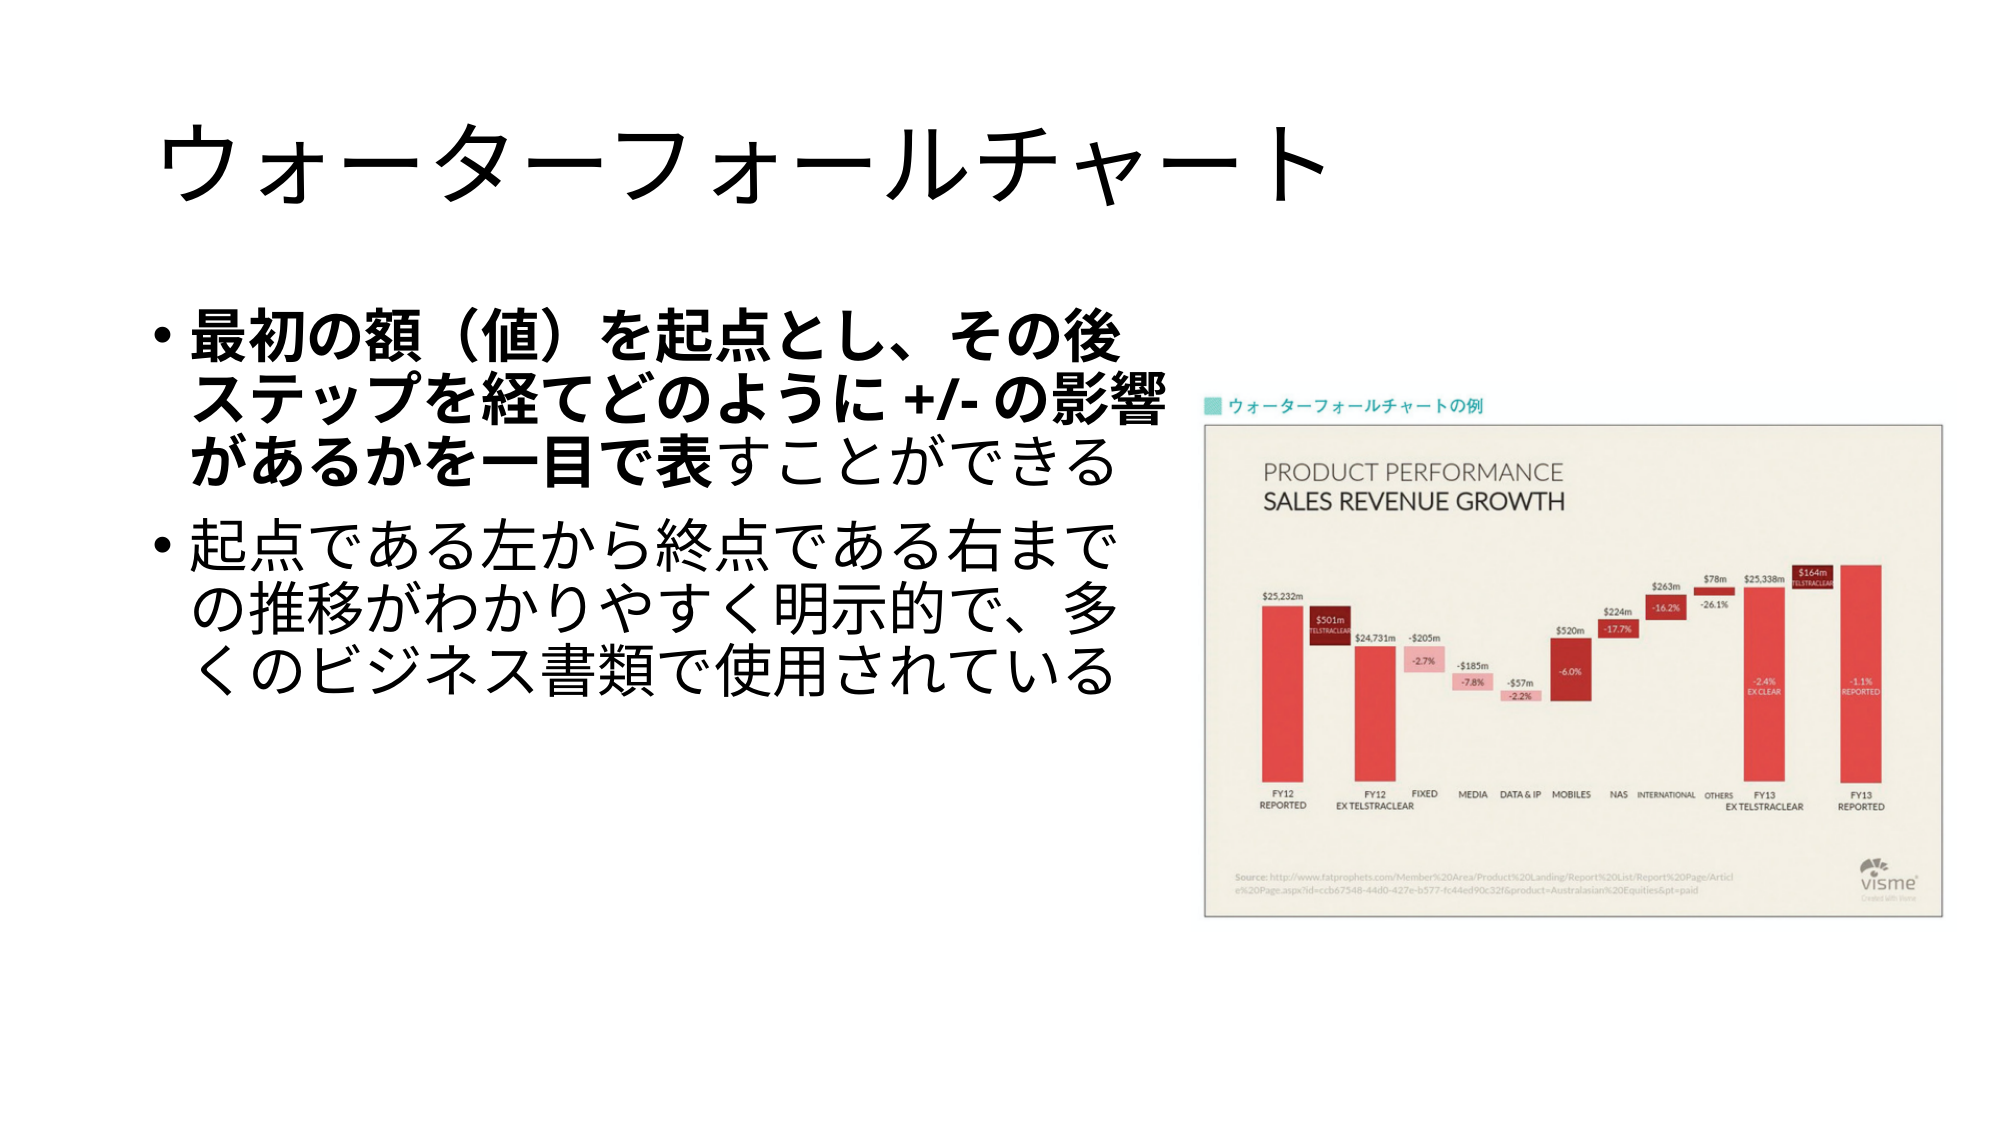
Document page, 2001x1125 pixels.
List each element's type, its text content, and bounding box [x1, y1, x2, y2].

title ウォーターフォールチャート [137, 59, 1863, 278]
list 最初の額（値）を起点とし、その後ステップを経てどのように+/-の影響があるかを一目で表すことができる 起点である左から終点である右までの推移がわかりやすく明示的で、多くのビジネス書類で使用されている [137, 299, 1192, 1014]
picture [1191, 381, 1957, 932]
